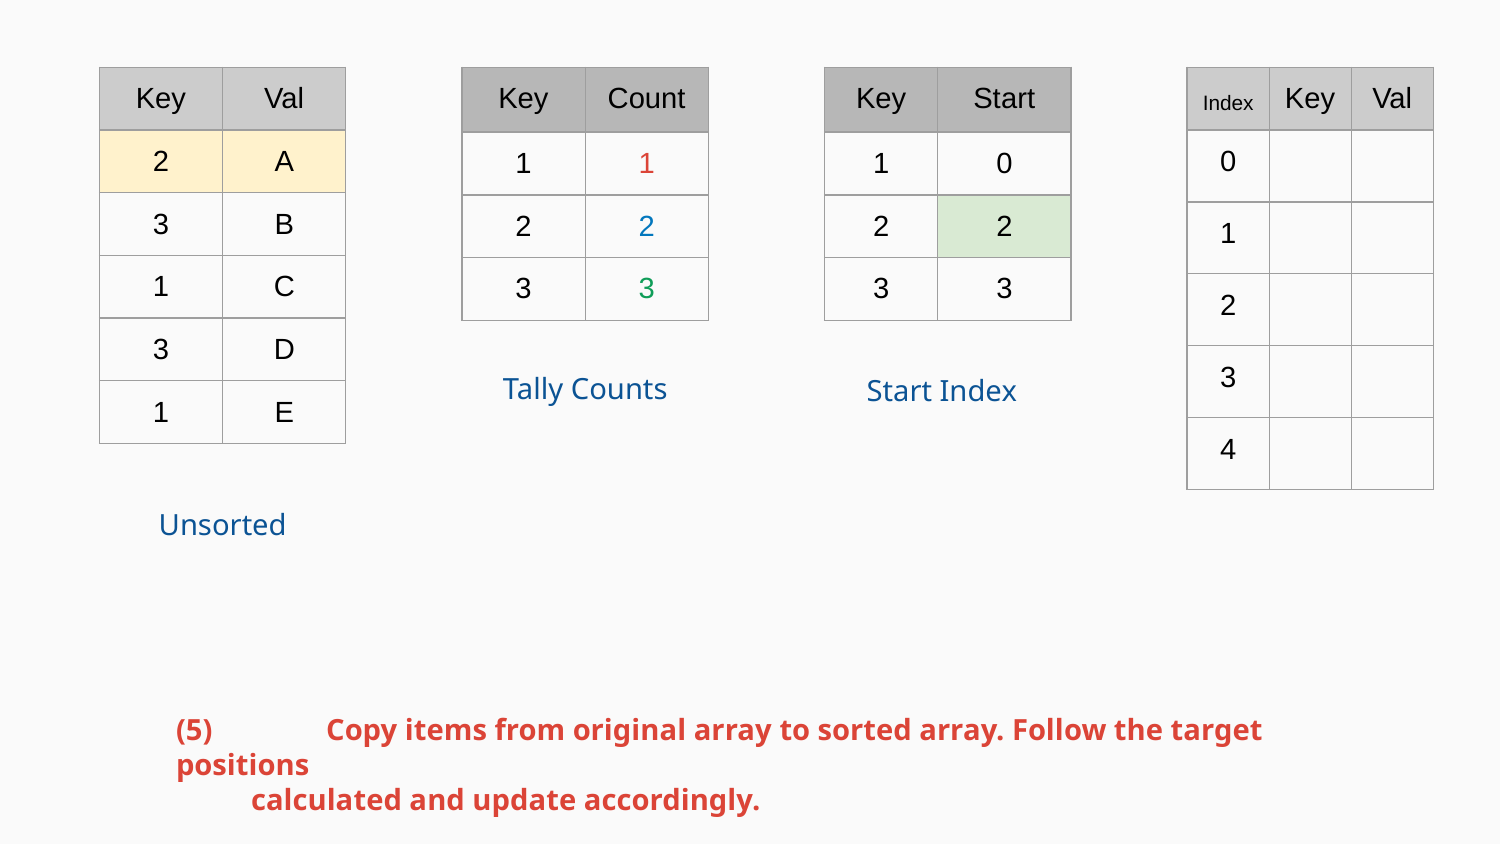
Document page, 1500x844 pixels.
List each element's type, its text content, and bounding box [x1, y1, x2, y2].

table_cell 2 [100, 131, 222, 192]
text_box Start Index [851, 357, 1044, 429]
table_cell 0 [938, 133, 1070, 194]
table_cell A [223, 131, 345, 192]
text_box (5) Copy items from original array to sorted array. Follow the target positions calculated and update accordingly. [161, 696, 1339, 772]
table_cell 1 [586, 133, 708, 194]
table_header Val [223, 68, 345, 129]
table_cell [1270, 203, 1351, 273]
table_cell 2 [1188, 274, 1269, 345]
table_cell C [223, 256, 345, 317]
table_header Val [1352, 68, 1433, 129]
table_header Key [1270, 68, 1351, 129]
text_box Tally Counts [480, 355, 691, 431]
table_cell 1 [1188, 203, 1269, 273]
table_cell 2 [938, 196, 1070, 257]
table_cell 0 [1188, 131, 1269, 201]
table_cell 2 [586, 196, 708, 257]
table_cell 1 [100, 256, 222, 317]
table_cell 4 [1188, 418, 1269, 489]
table_cell [1270, 131, 1351, 201]
table_cell 1 [825, 133, 937, 194]
table_header Start [938, 68, 1070, 131]
table_cell 2 [463, 196, 585, 257]
table_cell D [223, 319, 345, 380]
table_cell B [223, 193, 345, 255]
table_cell [1352, 131, 1433, 201]
table_cell 3 [100, 319, 222, 380]
table_cell E [223, 381, 345, 443]
table_cell 1 [100, 381, 222, 443]
table_cell [1352, 346, 1433, 417]
table_cell 3 [100, 193, 222, 255]
table_header Key [825, 68, 937, 131]
table_header Index [1188, 68, 1269, 129]
table_cell 3 [1188, 346, 1269, 417]
table_cell [1352, 274, 1433, 345]
table_cell [1352, 203, 1433, 273]
table_cell 1 [463, 133, 585, 194]
table_cell [1270, 274, 1351, 345]
table_header Key [100, 68, 222, 129]
table_cell 2 [825, 196, 937, 257]
table_cell [1270, 418, 1351, 489]
table_cell 3 [463, 258, 585, 320]
table_cell [1352, 418, 1433, 489]
table_cell [1270, 346, 1351, 417]
table_cell 3 [938, 258, 1070, 320]
text_box Unsorted [117, 491, 328, 567]
table_header Count [586, 68, 708, 131]
table_cell 3 [825, 258, 937, 320]
table_cell 3 [586, 258, 708, 320]
table_header Key [463, 68, 585, 131]
